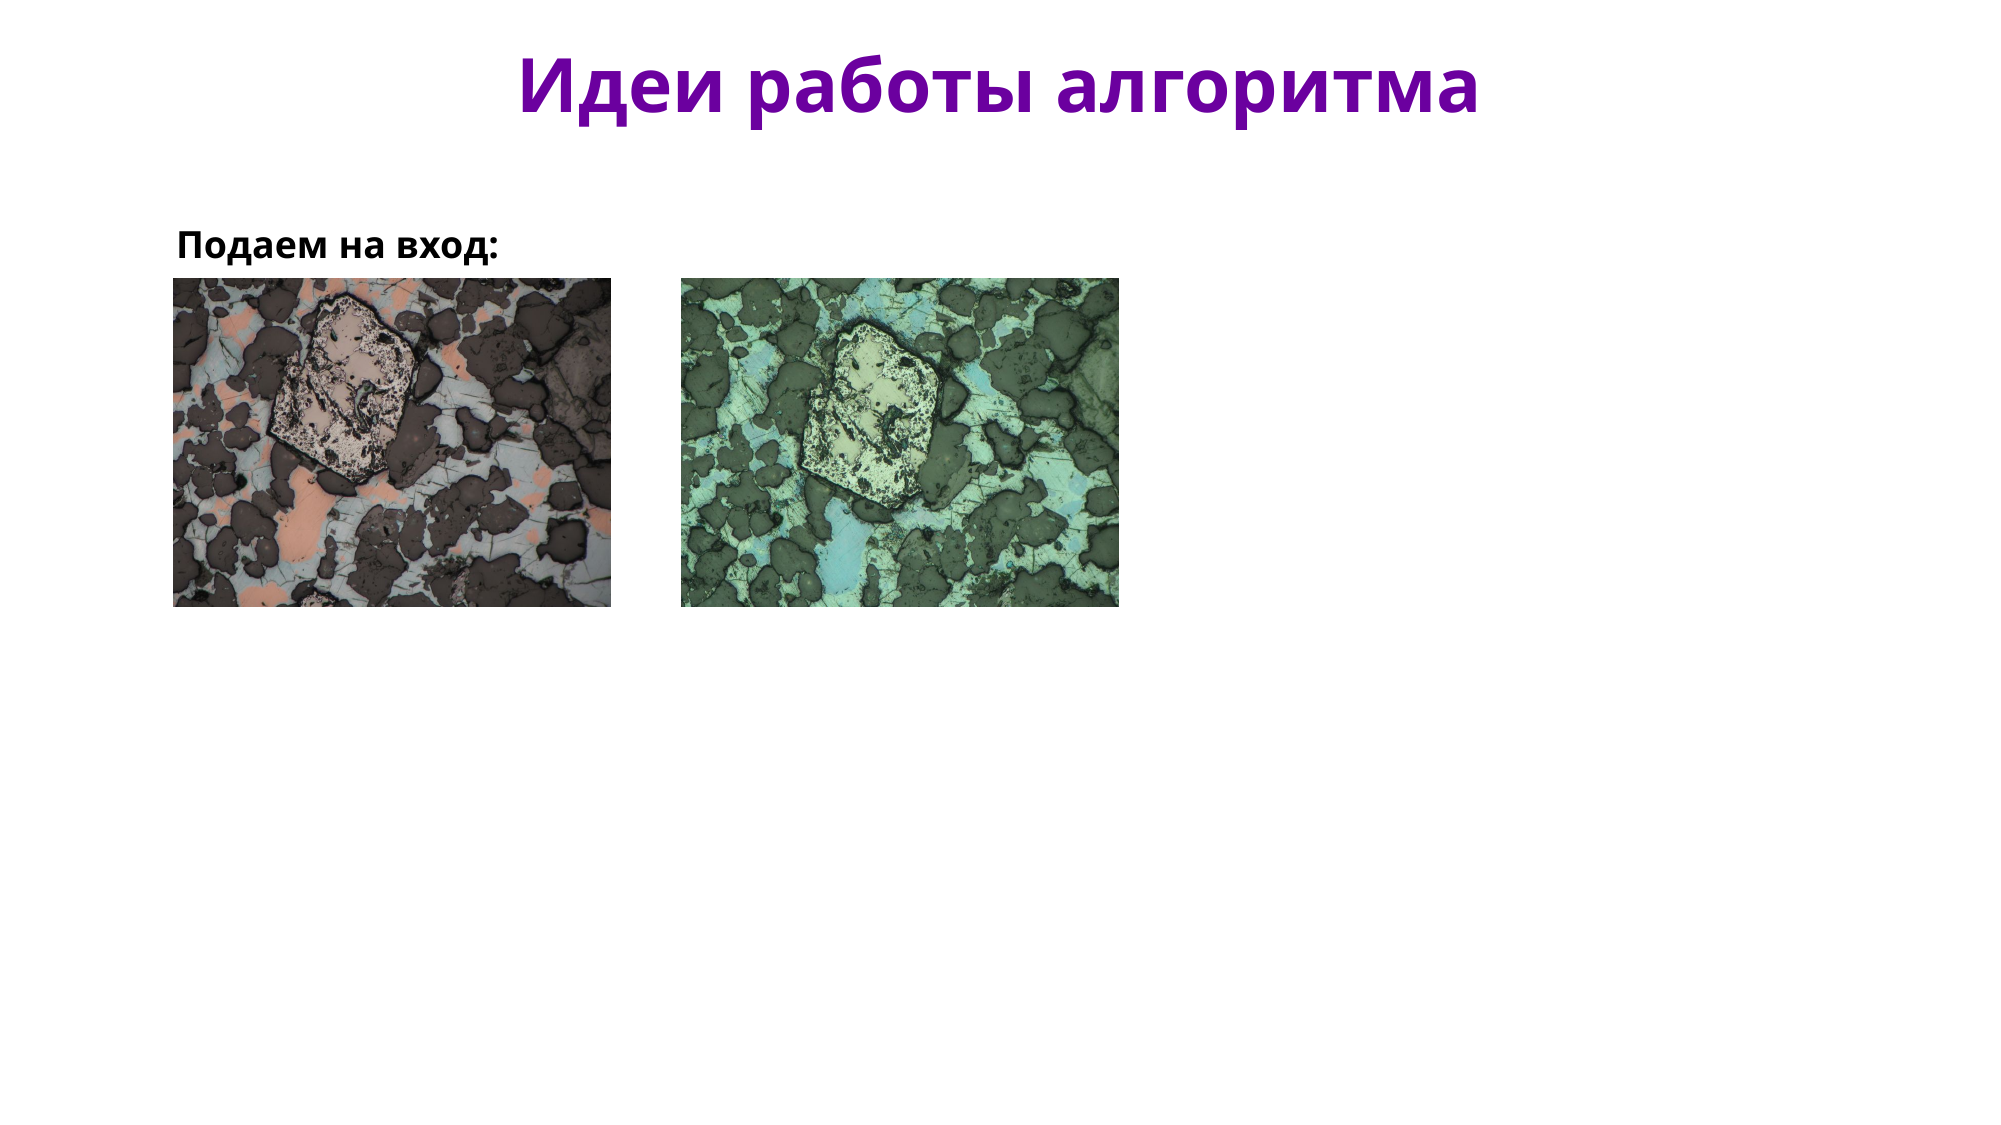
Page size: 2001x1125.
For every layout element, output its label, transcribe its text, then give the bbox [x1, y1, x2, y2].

title Идеи работы алгоритма [24, 0, 1976, 181]
picture [680, 278, 1119, 607]
text_box Подаем на вход: [161, 213, 682, 273]
picture [172, 278, 611, 607]
